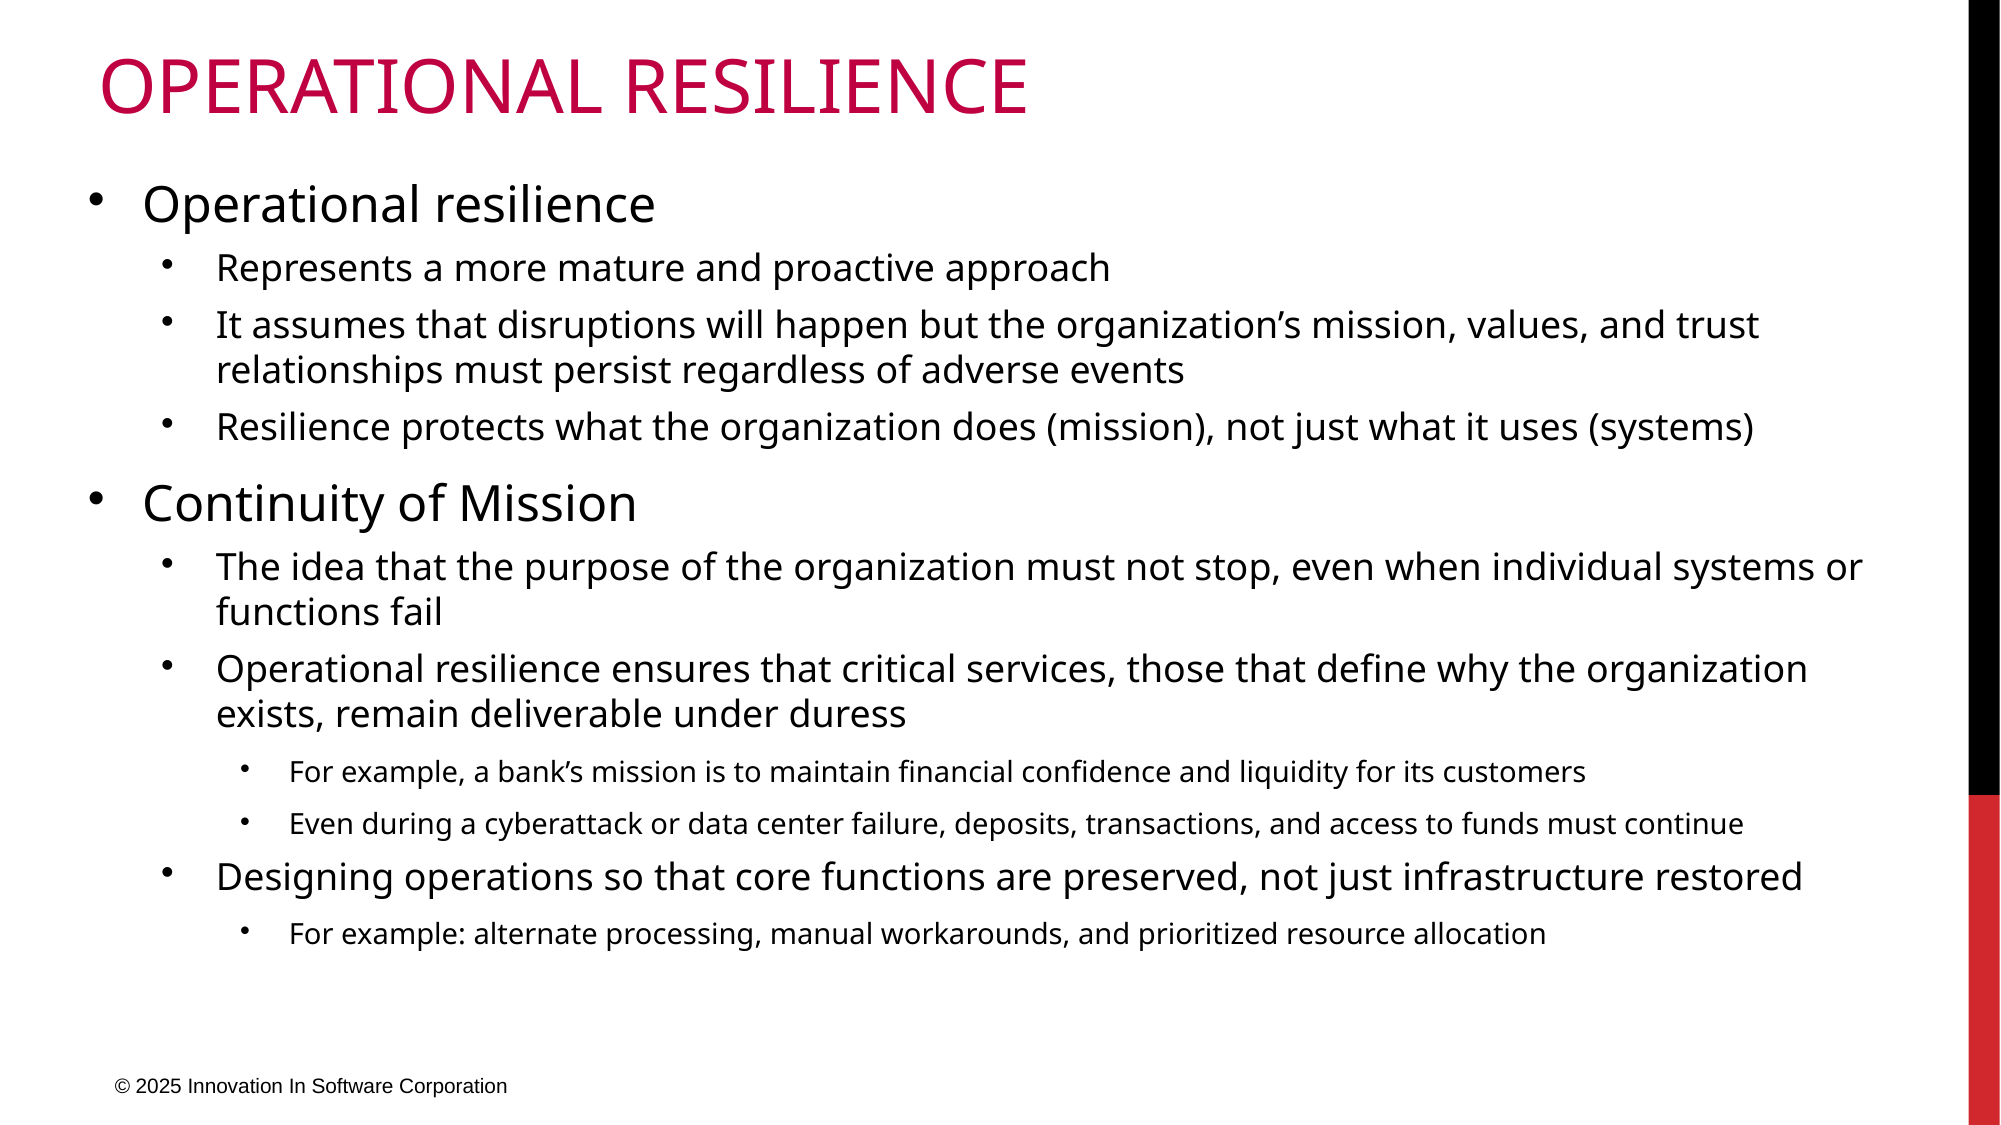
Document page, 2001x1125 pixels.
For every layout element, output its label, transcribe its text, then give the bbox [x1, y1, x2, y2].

list Operational resilience Represents a more mature and proactive approach It assumes that disruptions will happen but the organization’s mission, values, and trust relationships must persist regardless of adverse events Resilience protects what the organization does (mission), not just what it uses (systems) Continuity of Mission The idea that the purpose of the organization must not stop, even when individual systems or functions fail Operational resilience ensures that critical services, those that define why the organization exists, remain deliverable under duress For example, a bank’s mission is to maintain financial confidence and liquidity for its customers Even during a cyberattack or data center failure, deposits, transactions, and access to funds must continue Designing operations so that core functions are preserved, not just infrastructure restored For example: alternate processing, manual workarounds, and prioritized resource allocation [69, 172, 1874, 1001]
footer © 2025 Innovation In Software Corporation [99, 1065, 850, 1112]
title Operational Resilience [98, 0, 1923, 186]
